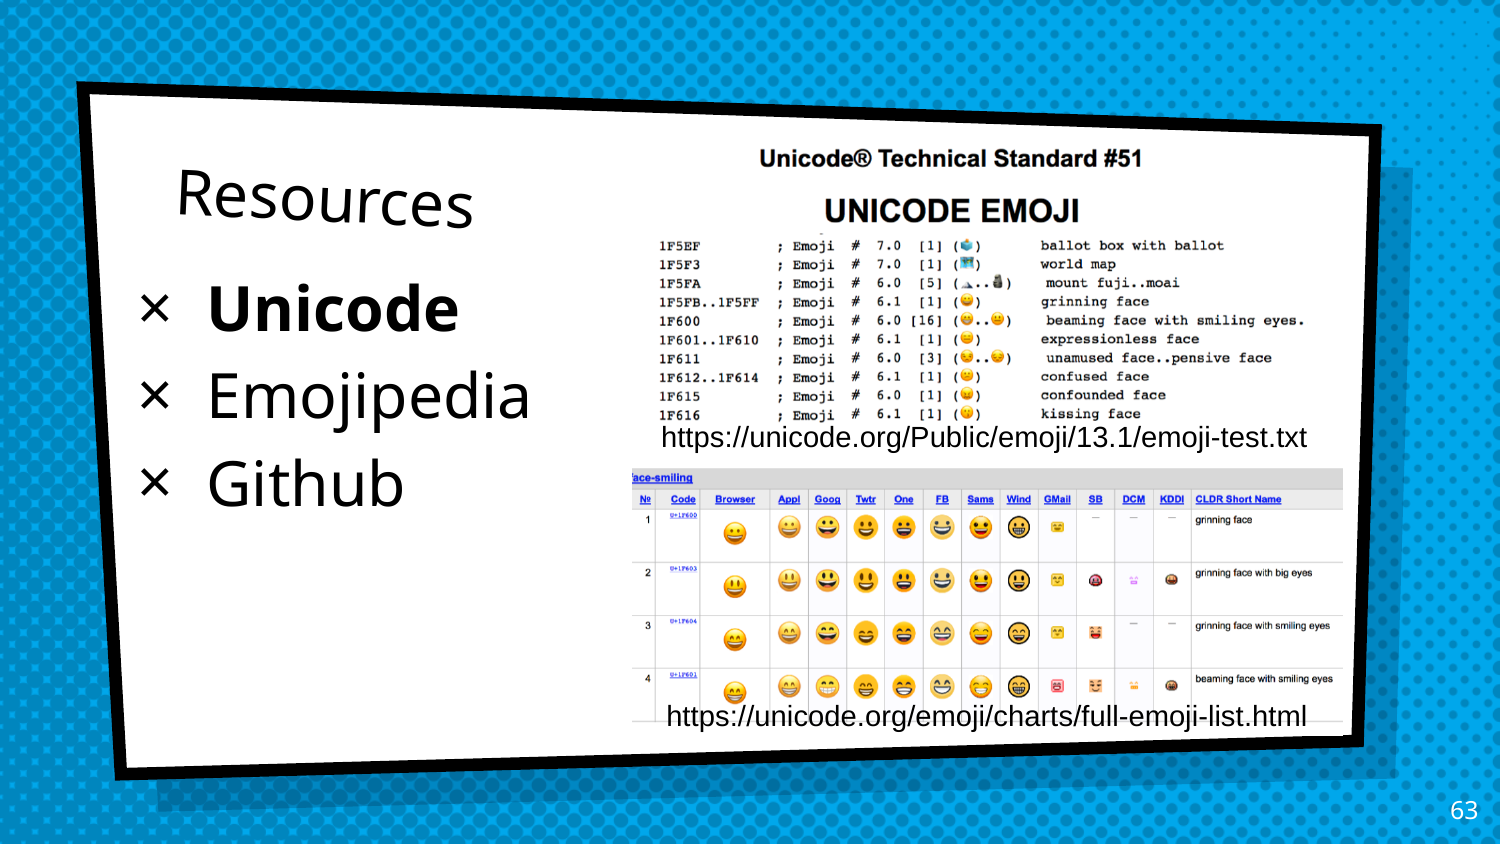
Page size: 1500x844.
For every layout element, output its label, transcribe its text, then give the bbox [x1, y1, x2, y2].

text_box Unicode Emojipedia Github [116, 253, 738, 796]
slide_number 63 [1403, 779, 1494, 844]
title Resources [157, 116, 677, 253]
picture [632, 143, 1343, 736]
